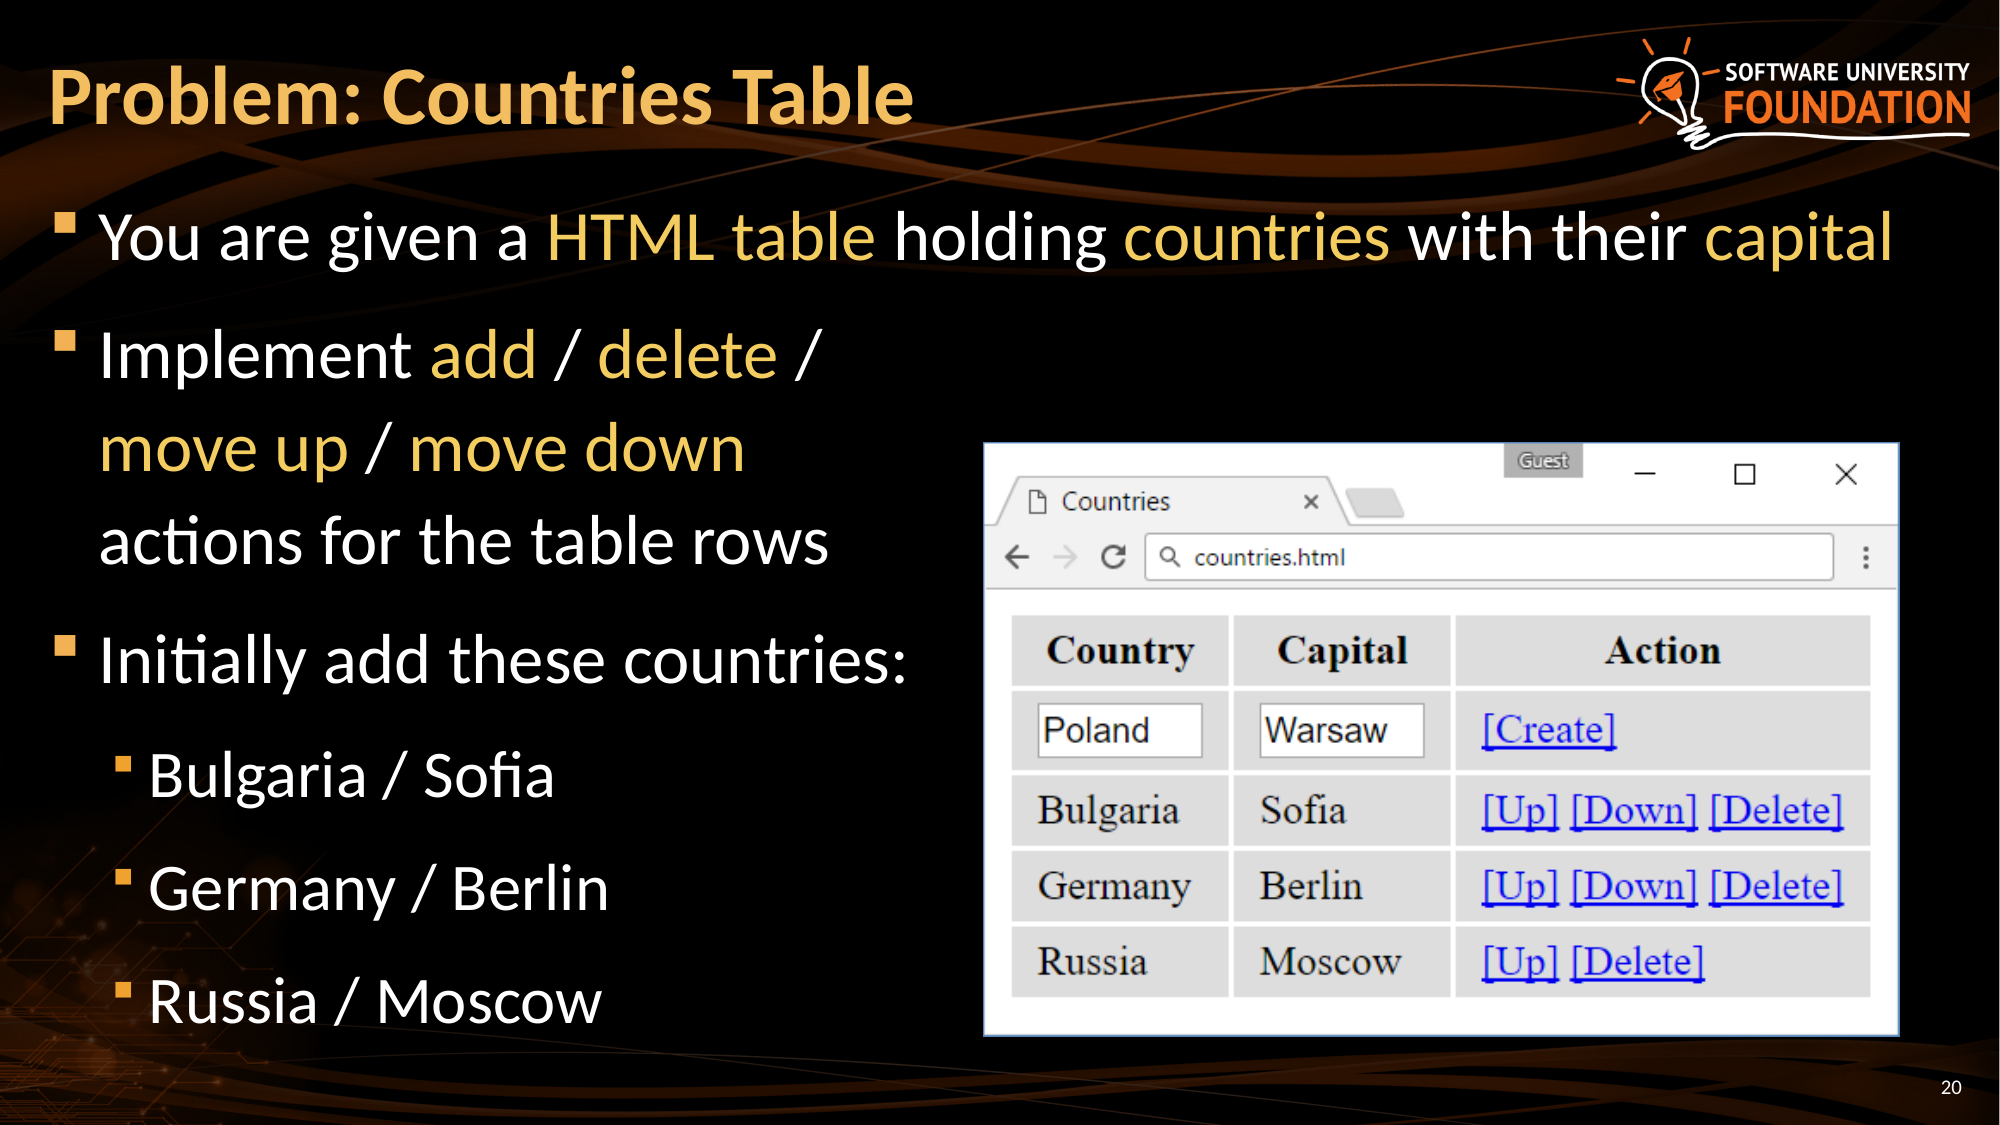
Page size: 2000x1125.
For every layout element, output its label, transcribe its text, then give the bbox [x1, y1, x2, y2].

title Problem: Countries Table [30, 6, 1602, 189]
picture [0, 0, 2000, 1125]
list You are given a HTML table holding countries with their capital Implement add / delete / move up / move down actions for the table rows Initially add these countries: Bulgaria / Sofia Germany / Berlin Russia / Moscow [31, 174, 1925, 1089]
slide_number 20 [1897, 1070, 1968, 1103]
